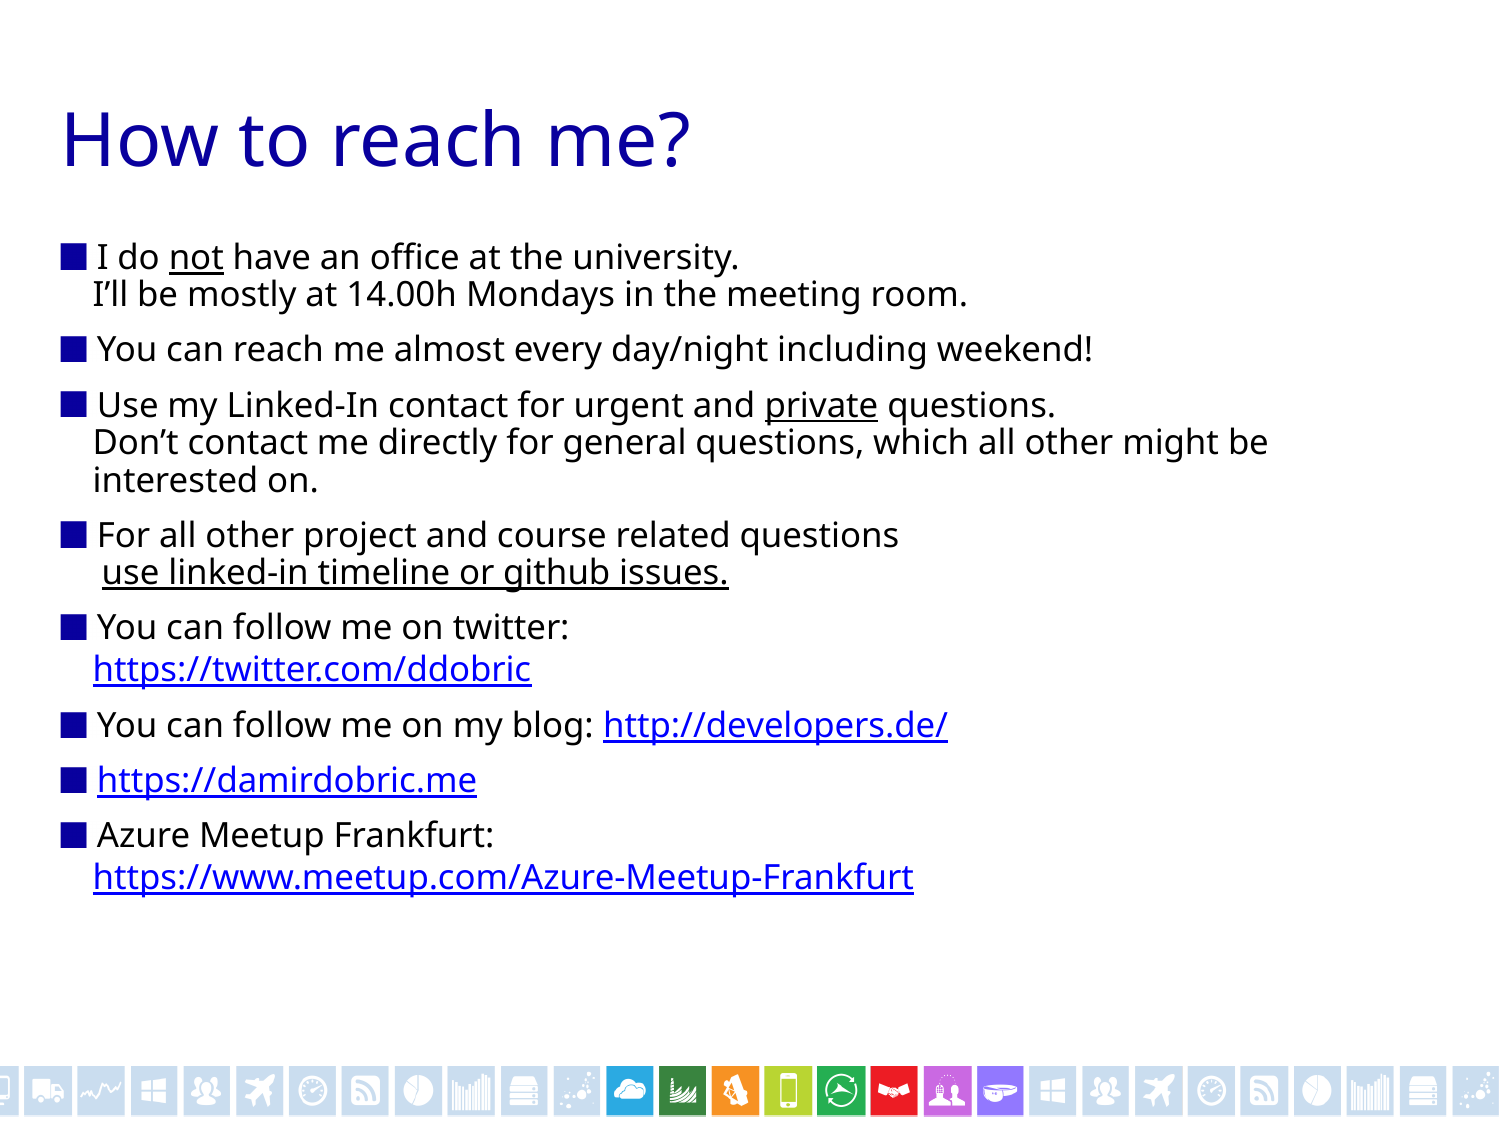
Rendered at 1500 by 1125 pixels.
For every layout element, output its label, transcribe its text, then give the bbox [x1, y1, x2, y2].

picture [60, 390, 100, 417]
picture [60, 242, 100, 270]
picture [60, 711, 100, 738]
picture [60, 766, 100, 793]
title How to reach me? [52, 94, 1348, 203]
picture [60, 821, 100, 848]
list I do not have an office at the university. I’ll be mostly at 14.00h Mondays in the meeting room. You can reach me almost every day/night including weekend! Use my Linked-In contact for urgent and private questions. Don’t contact me directly for general questions, which all other might be interested on. For all other project and course related questions use linked-in timeline or github issues. You can follow me on twitter: https://twitter.com/ddobric You can follow me on my blog: http://developers.de/ https://damirdobric.me Azure Meetup Frankfurt: https://www.meetup.com/Azure-Meetup-Frankfurt [52, 231, 1434, 911]
picture [60, 520, 100, 548]
picture [60, 613, 100, 640]
picture [0, 1066, 1500, 1117]
picture [60, 335, 100, 362]
